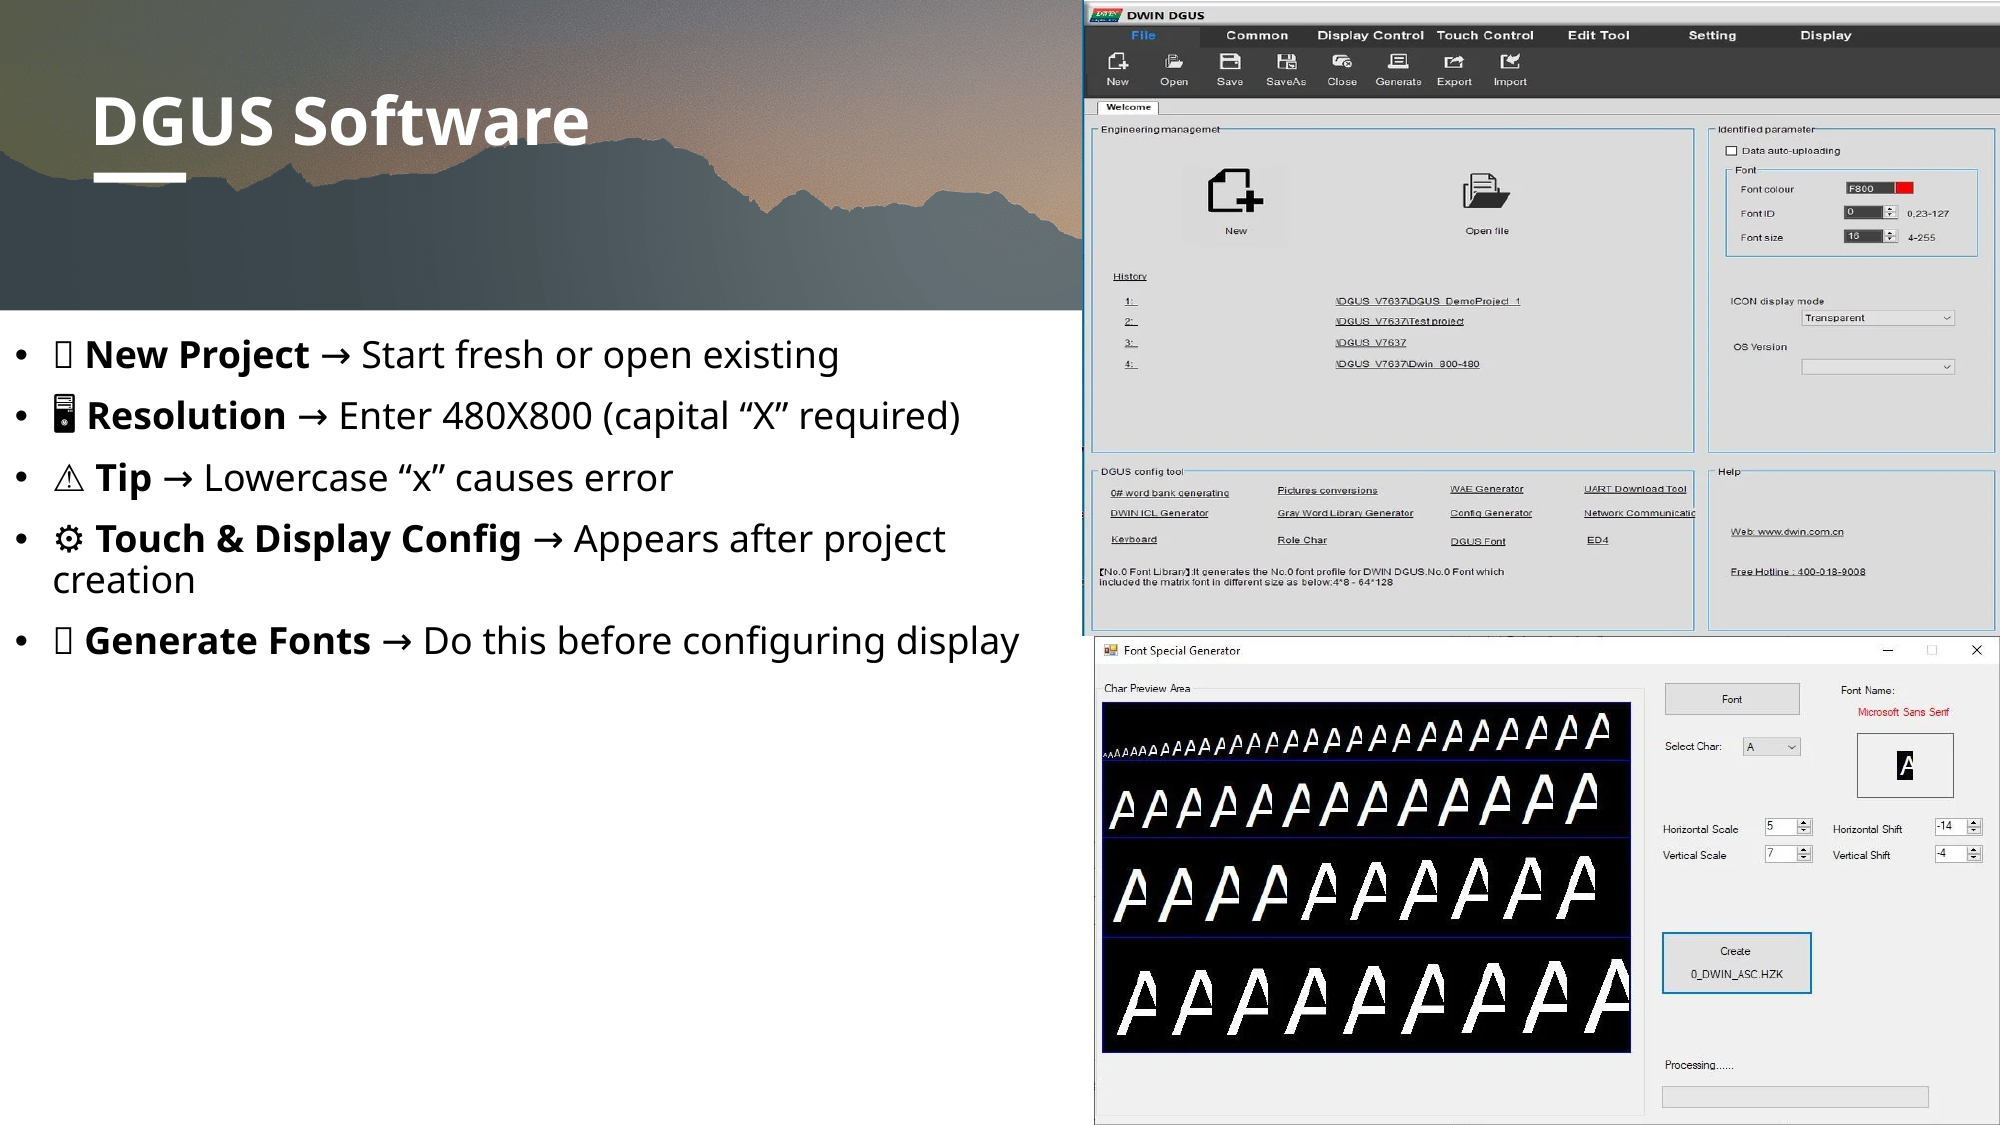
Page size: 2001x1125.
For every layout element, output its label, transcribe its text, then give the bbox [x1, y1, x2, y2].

picture [0, 0, 2000, 1125]
text_box 📂 New Project → Start fresh or open existing 🖥️ Resolution → Enter 480X800 (capital “X” required) ⚠️ Tip → Lowercase “x” causes error ⚙️ Touch & Display Config → Appears after project creation 🔤 Generate Fonts → Do this before configuring display [0, 329, 1094, 933]
title DGUS Software [75, 59, 1082, 188]
